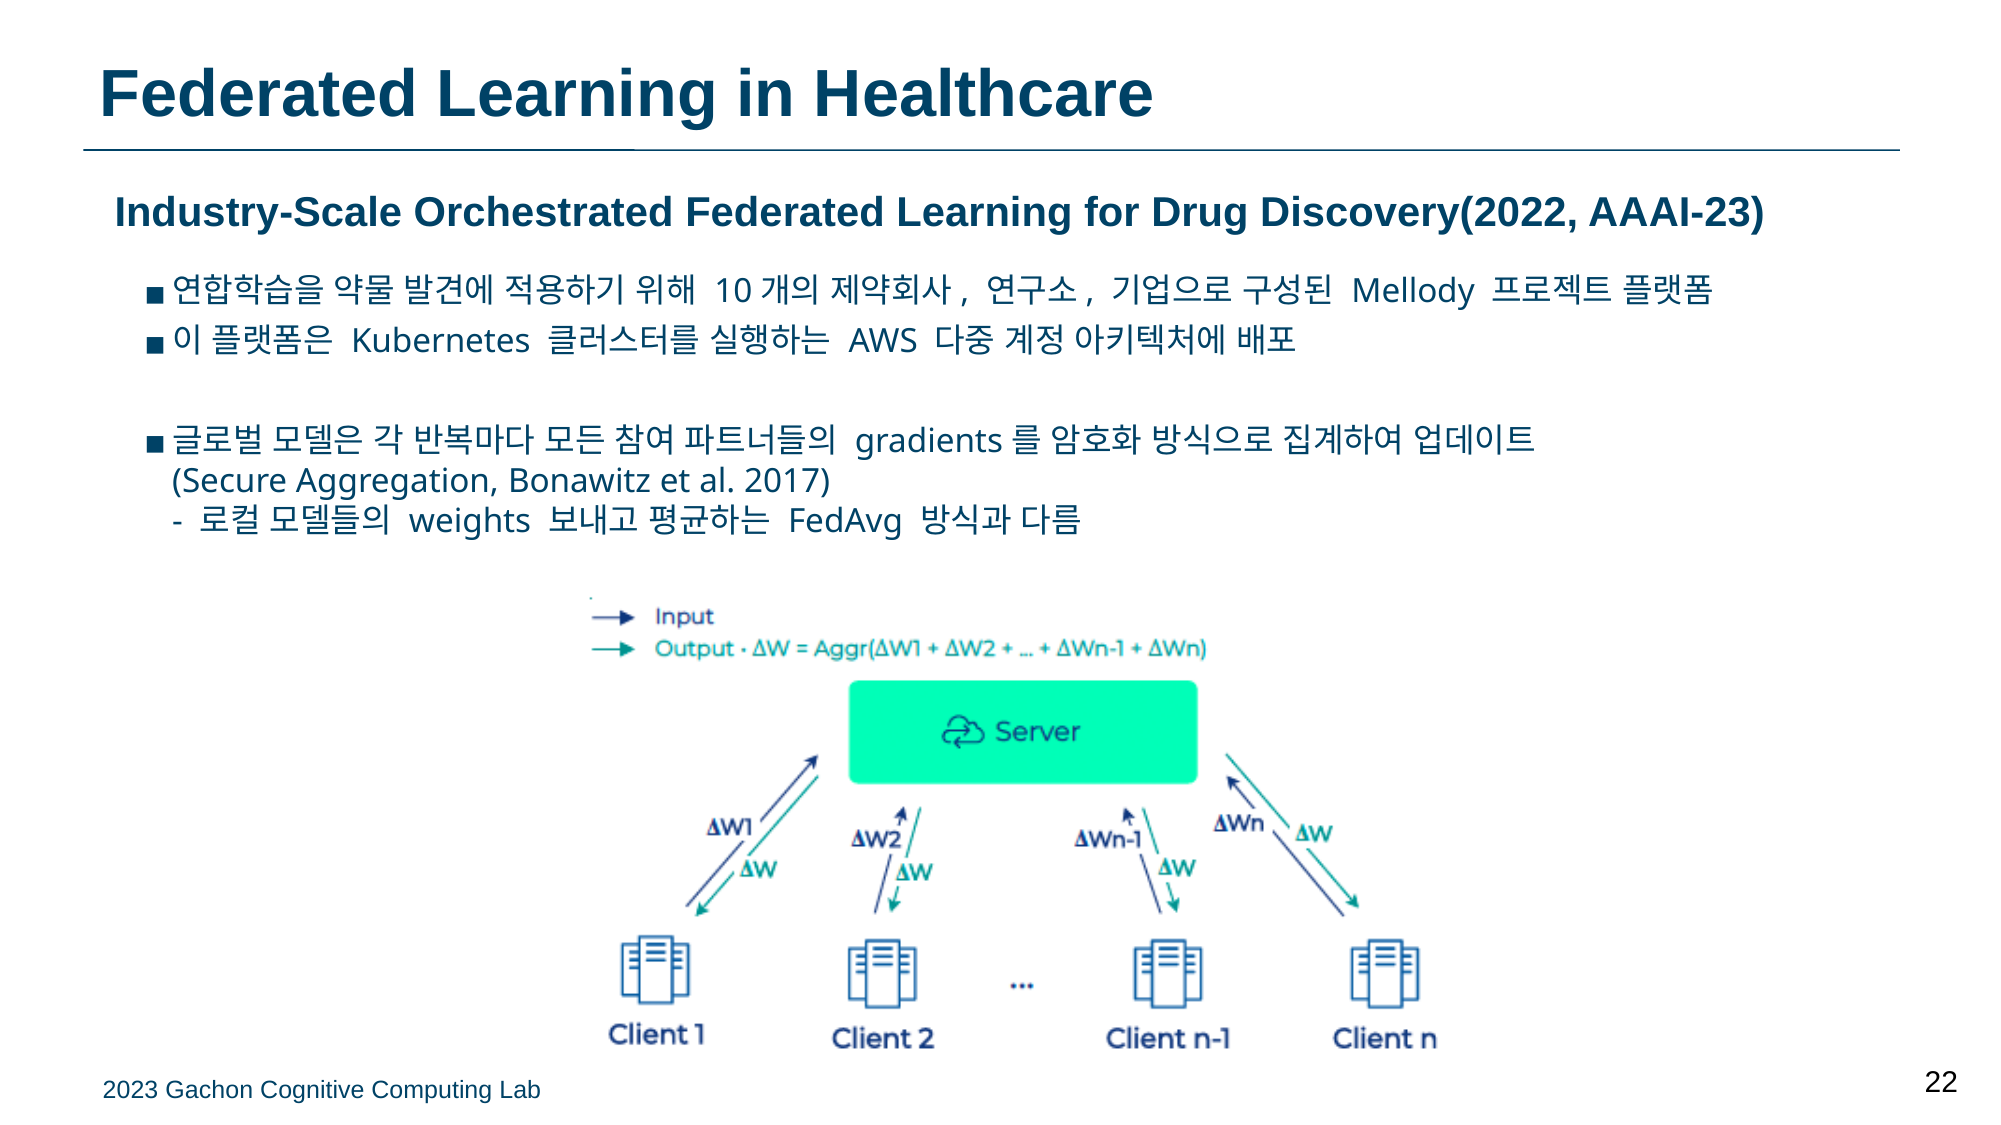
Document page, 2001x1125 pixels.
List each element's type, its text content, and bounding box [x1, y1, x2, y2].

text_box Industry-Scale Orchestrated Federated Learning for Drug Discovery(2022, AAAI-23) [99, 177, 1972, 243]
title Federated Learning in Healthcare [99, 54, 1900, 125]
text_box 연합학습을 약물 발견에 적용하기 위해 10개의 제약회사, 연구소, 기업으로 구성된 Mellody 프로젝트 플랫폼 이 플랫폼은 Kubernetes 클러스터를 실행하는 AWS 다중 계정 아키텍처에 배포 글로벌 모델은 각 반복마다 모든 참여 파트너들의 gradients를 암호화 방식으로 집계하여 업데이트 (Secure Aggregation, Bonawitz et al. 2017) - 로컬 모델들의 weights 보내고 평균하는 FedAvg 방식과 다름 [106, 261, 1894, 646]
picture [553, 562, 1479, 1080]
text_box 22 [1839, 1055, 1973, 1101]
